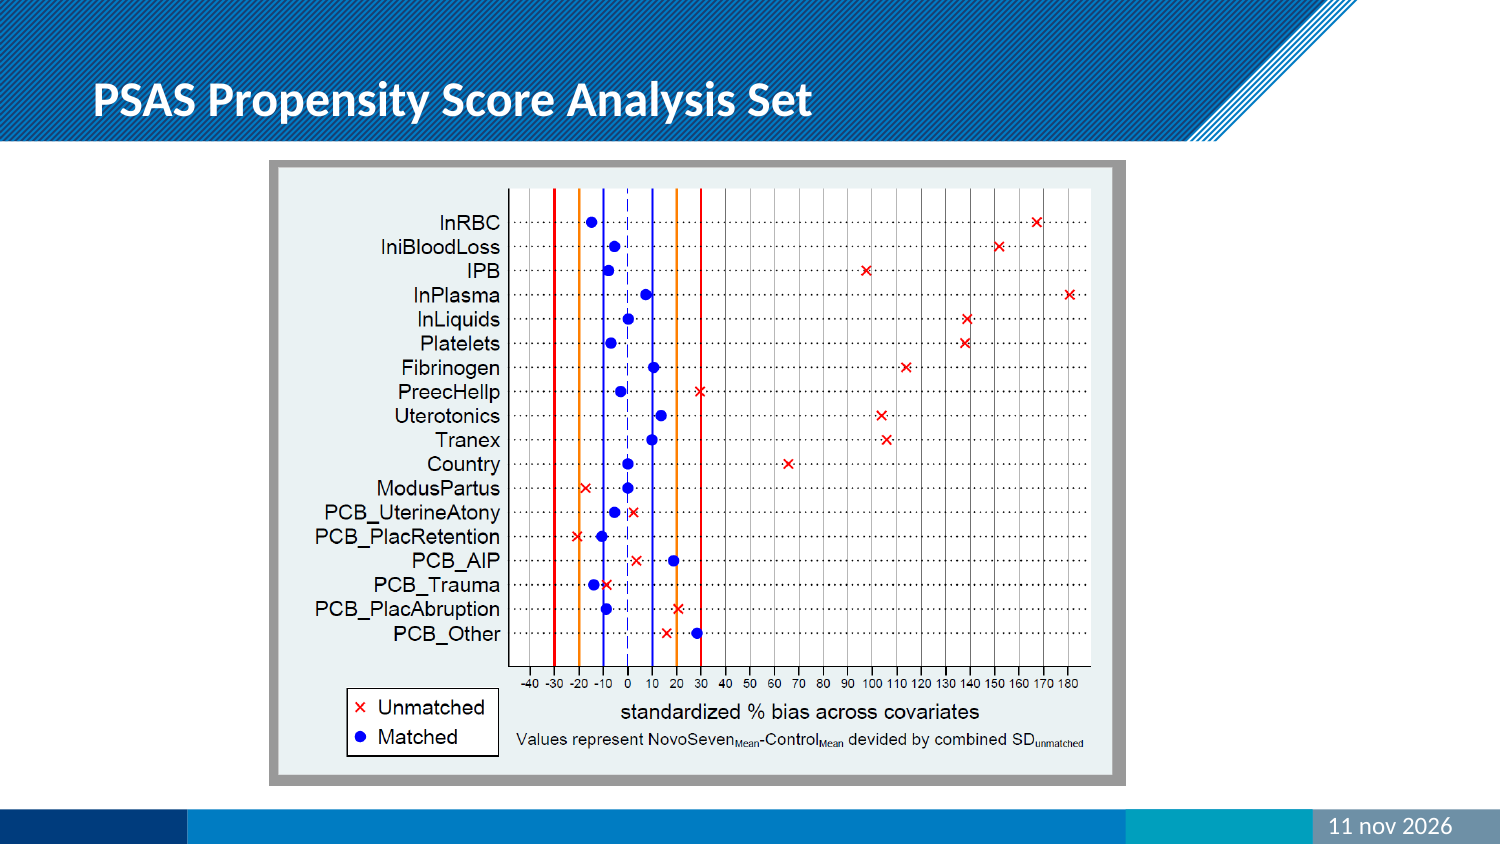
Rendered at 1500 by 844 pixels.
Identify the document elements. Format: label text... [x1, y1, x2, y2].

slide_number 14-feb-23 [1312, 806, 1454, 844]
picture [0, 0, 1500, 809]
title PSAS Propensity Score Analysis Set [92, 0, 1180, 141]
